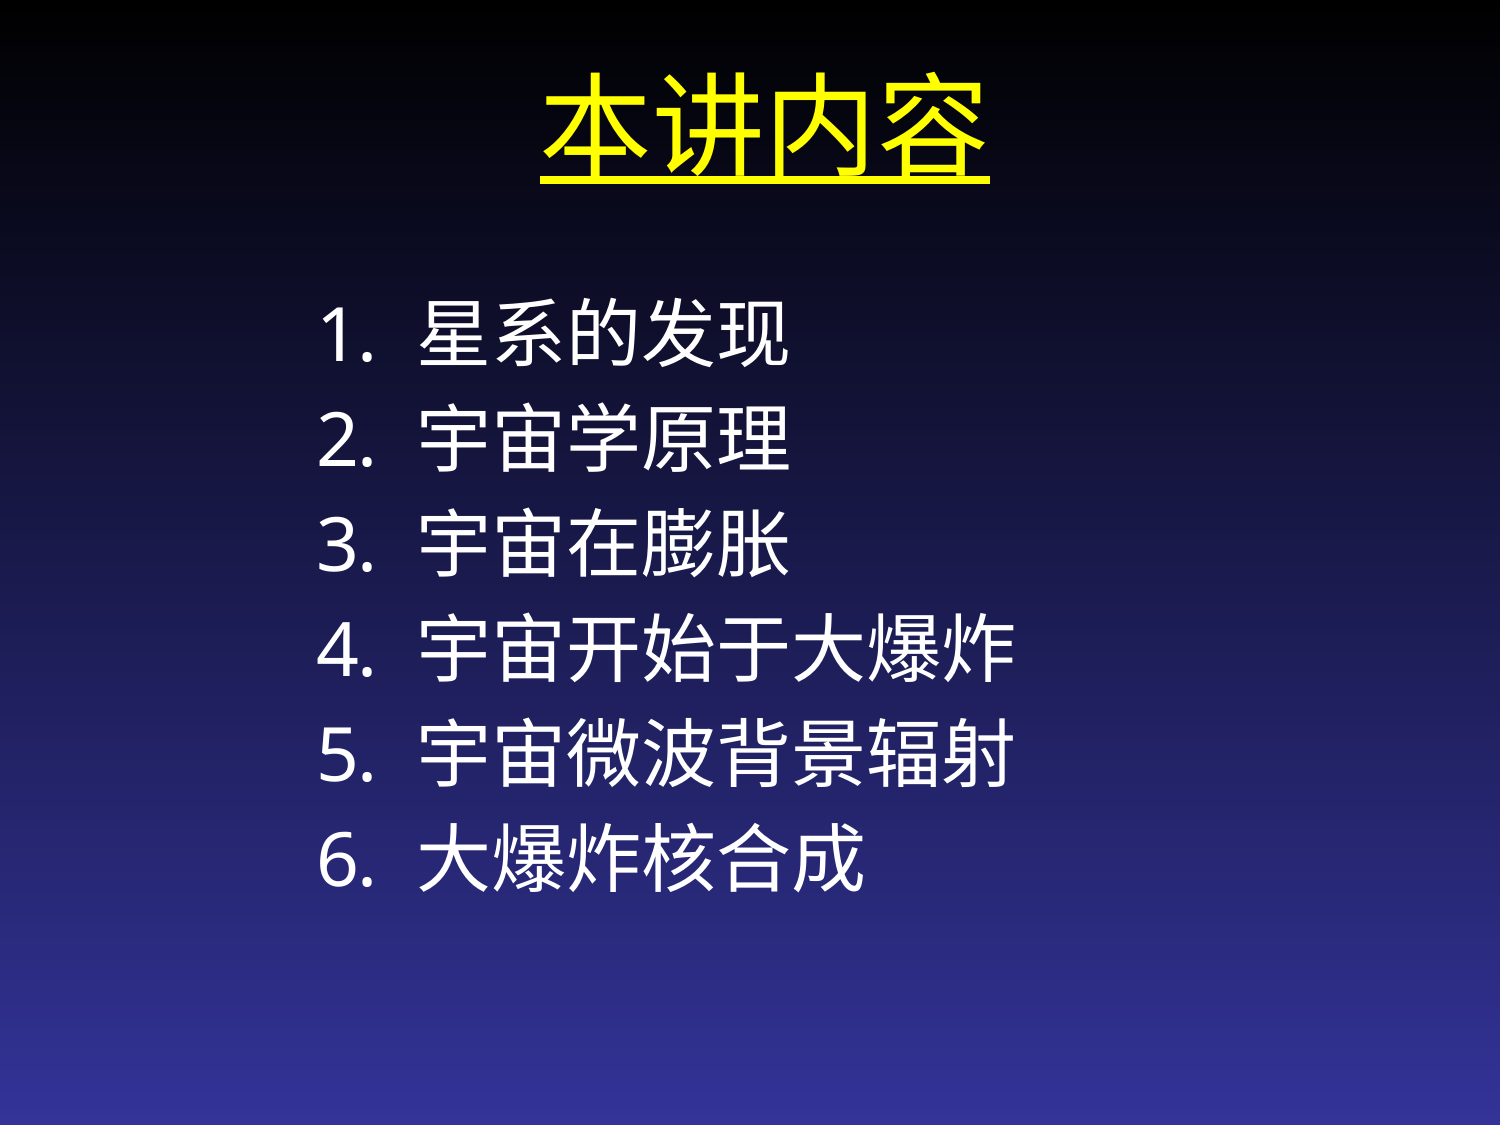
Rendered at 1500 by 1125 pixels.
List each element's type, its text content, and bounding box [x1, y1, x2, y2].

title 本讲内容 [64, 66, 1465, 179]
list 星系的发现 宇宙学原理 宇宙在膨胀 宇宙开始于大爆炸 宇宙微波背景辐射 大爆炸核合成 [301, 278, 1341, 965]
